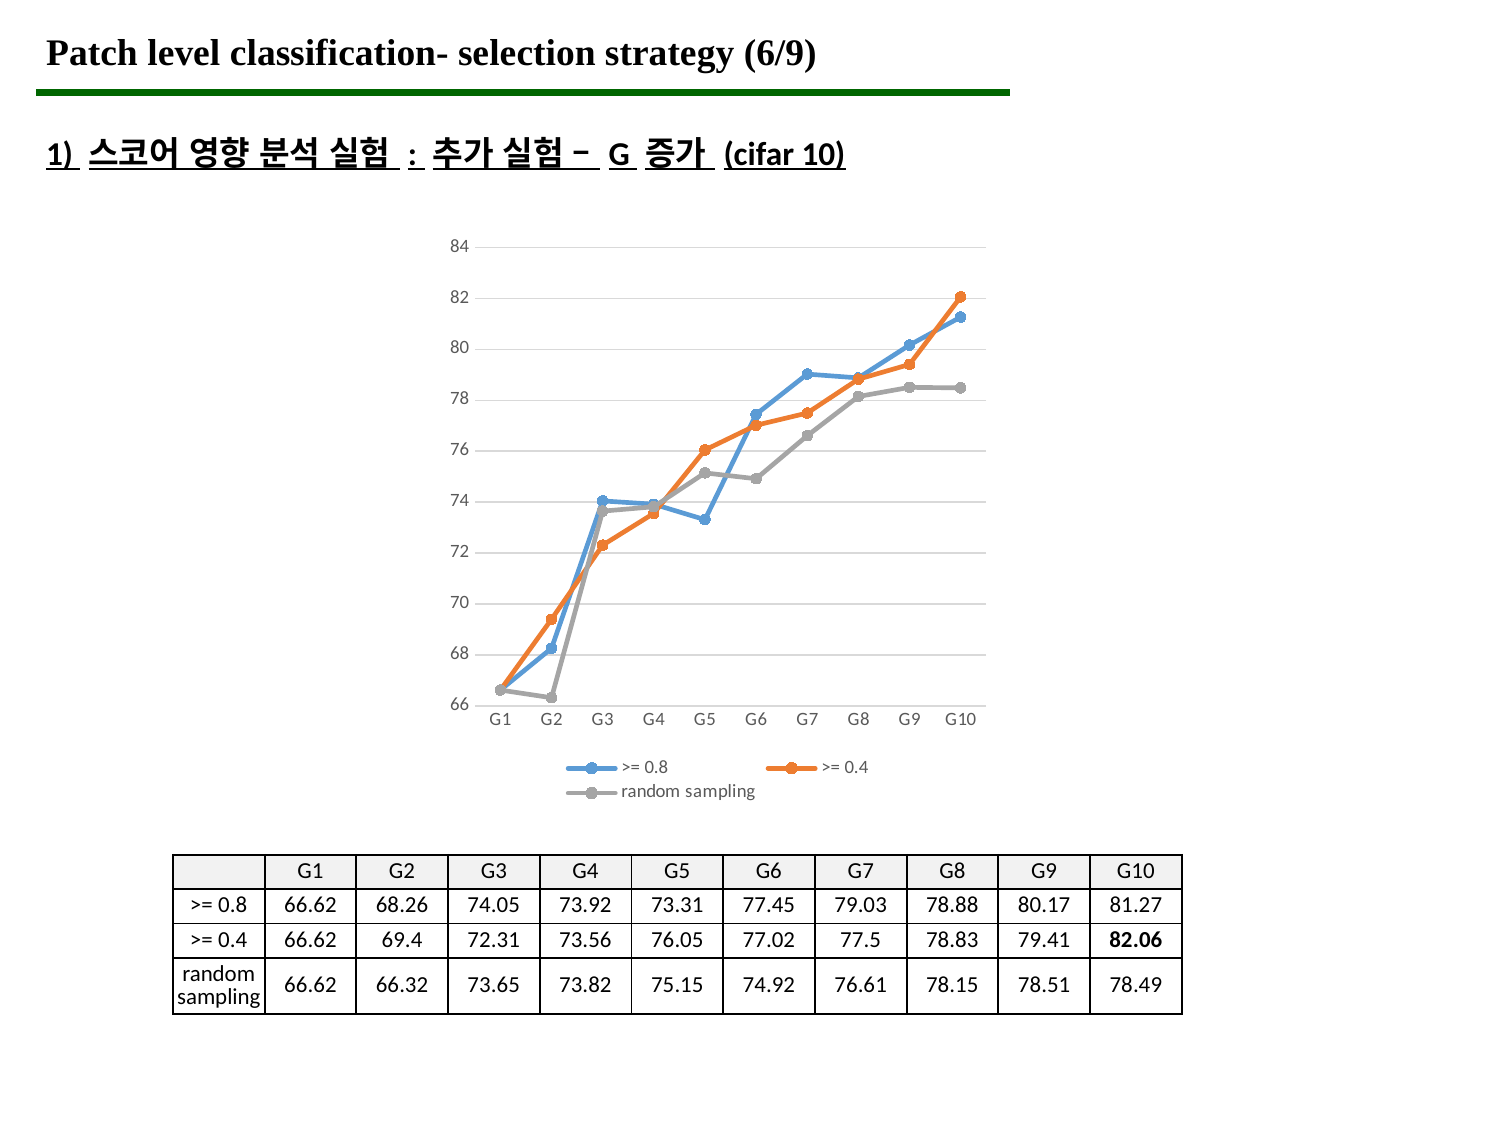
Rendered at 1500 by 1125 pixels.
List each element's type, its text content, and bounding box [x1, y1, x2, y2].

table_header G10 [1091, 856, 1181, 888]
chart [438, 226, 998, 809]
table_cell 81.27 [1091, 890, 1181, 923]
table_cell random sampling [174, 959, 264, 1013]
table_header G5 [632, 856, 722, 888]
table_cell >= 0.4 [174, 924, 264, 957]
table_header G3 [449, 856, 539, 888]
table_header G7 [816, 856, 906, 888]
table_header G4 [541, 856, 631, 888]
table_cell 73.65 [449, 959, 539, 1013]
table_cell >= 0.8 [174, 890, 264, 923]
table_cell 74.05 [449, 890, 539, 923]
table_cell 74.92 [724, 959, 814, 1013]
table_cell 82.06 [1091, 924, 1181, 957]
table_cell 77.45 [724, 890, 814, 923]
table_cell 75.15 [632, 959, 722, 1013]
table_cell 73.82 [541, 959, 631, 1013]
text_box 1) 스코어 영향 분석 실험 : 추가 실험 – G 증가 (cifar 10) [31, 104, 1182, 180]
table_cell 79.41 [999, 924, 1089, 957]
table_cell 78.15 [908, 959, 997, 1013]
table_cell 73.31 [632, 890, 722, 923]
table_cell 66.62 [266, 890, 355, 923]
table_cell 73.56 [541, 924, 631, 957]
table_cell 72.31 [449, 924, 539, 957]
table_cell 76.05 [632, 924, 722, 957]
table_cell 78.88 [908, 890, 997, 923]
table_cell 76.61 [816, 959, 906, 1013]
table_cell 66.62 [266, 959, 355, 1013]
table_cell 78.51 [999, 959, 1089, 1013]
table_header [174, 856, 264, 888]
table_cell 77.5 [816, 924, 906, 957]
table_cell 78.83 [908, 924, 997, 957]
table_cell 66.62 [266, 924, 355, 957]
text_box Patch level classification- selection strategy (6/9) [31, 20, 928, 81]
table_cell 80.17 [999, 890, 1089, 923]
table_cell 79.03 [816, 890, 906, 923]
table_header G6 [724, 856, 814, 888]
table_header G2 [357, 856, 447, 888]
table_cell 73.92 [541, 890, 631, 923]
table_header G8 [908, 856, 997, 888]
table_cell 78.49 [1091, 959, 1181, 1013]
table_header G1 [266, 856, 355, 888]
table_cell 77.02 [724, 924, 814, 957]
table_cell 69.4 [357, 924, 447, 957]
table_header G9 [999, 856, 1089, 888]
table_cell 68.26 [357, 890, 447, 923]
table_cell 66.32 [357, 959, 447, 1013]
